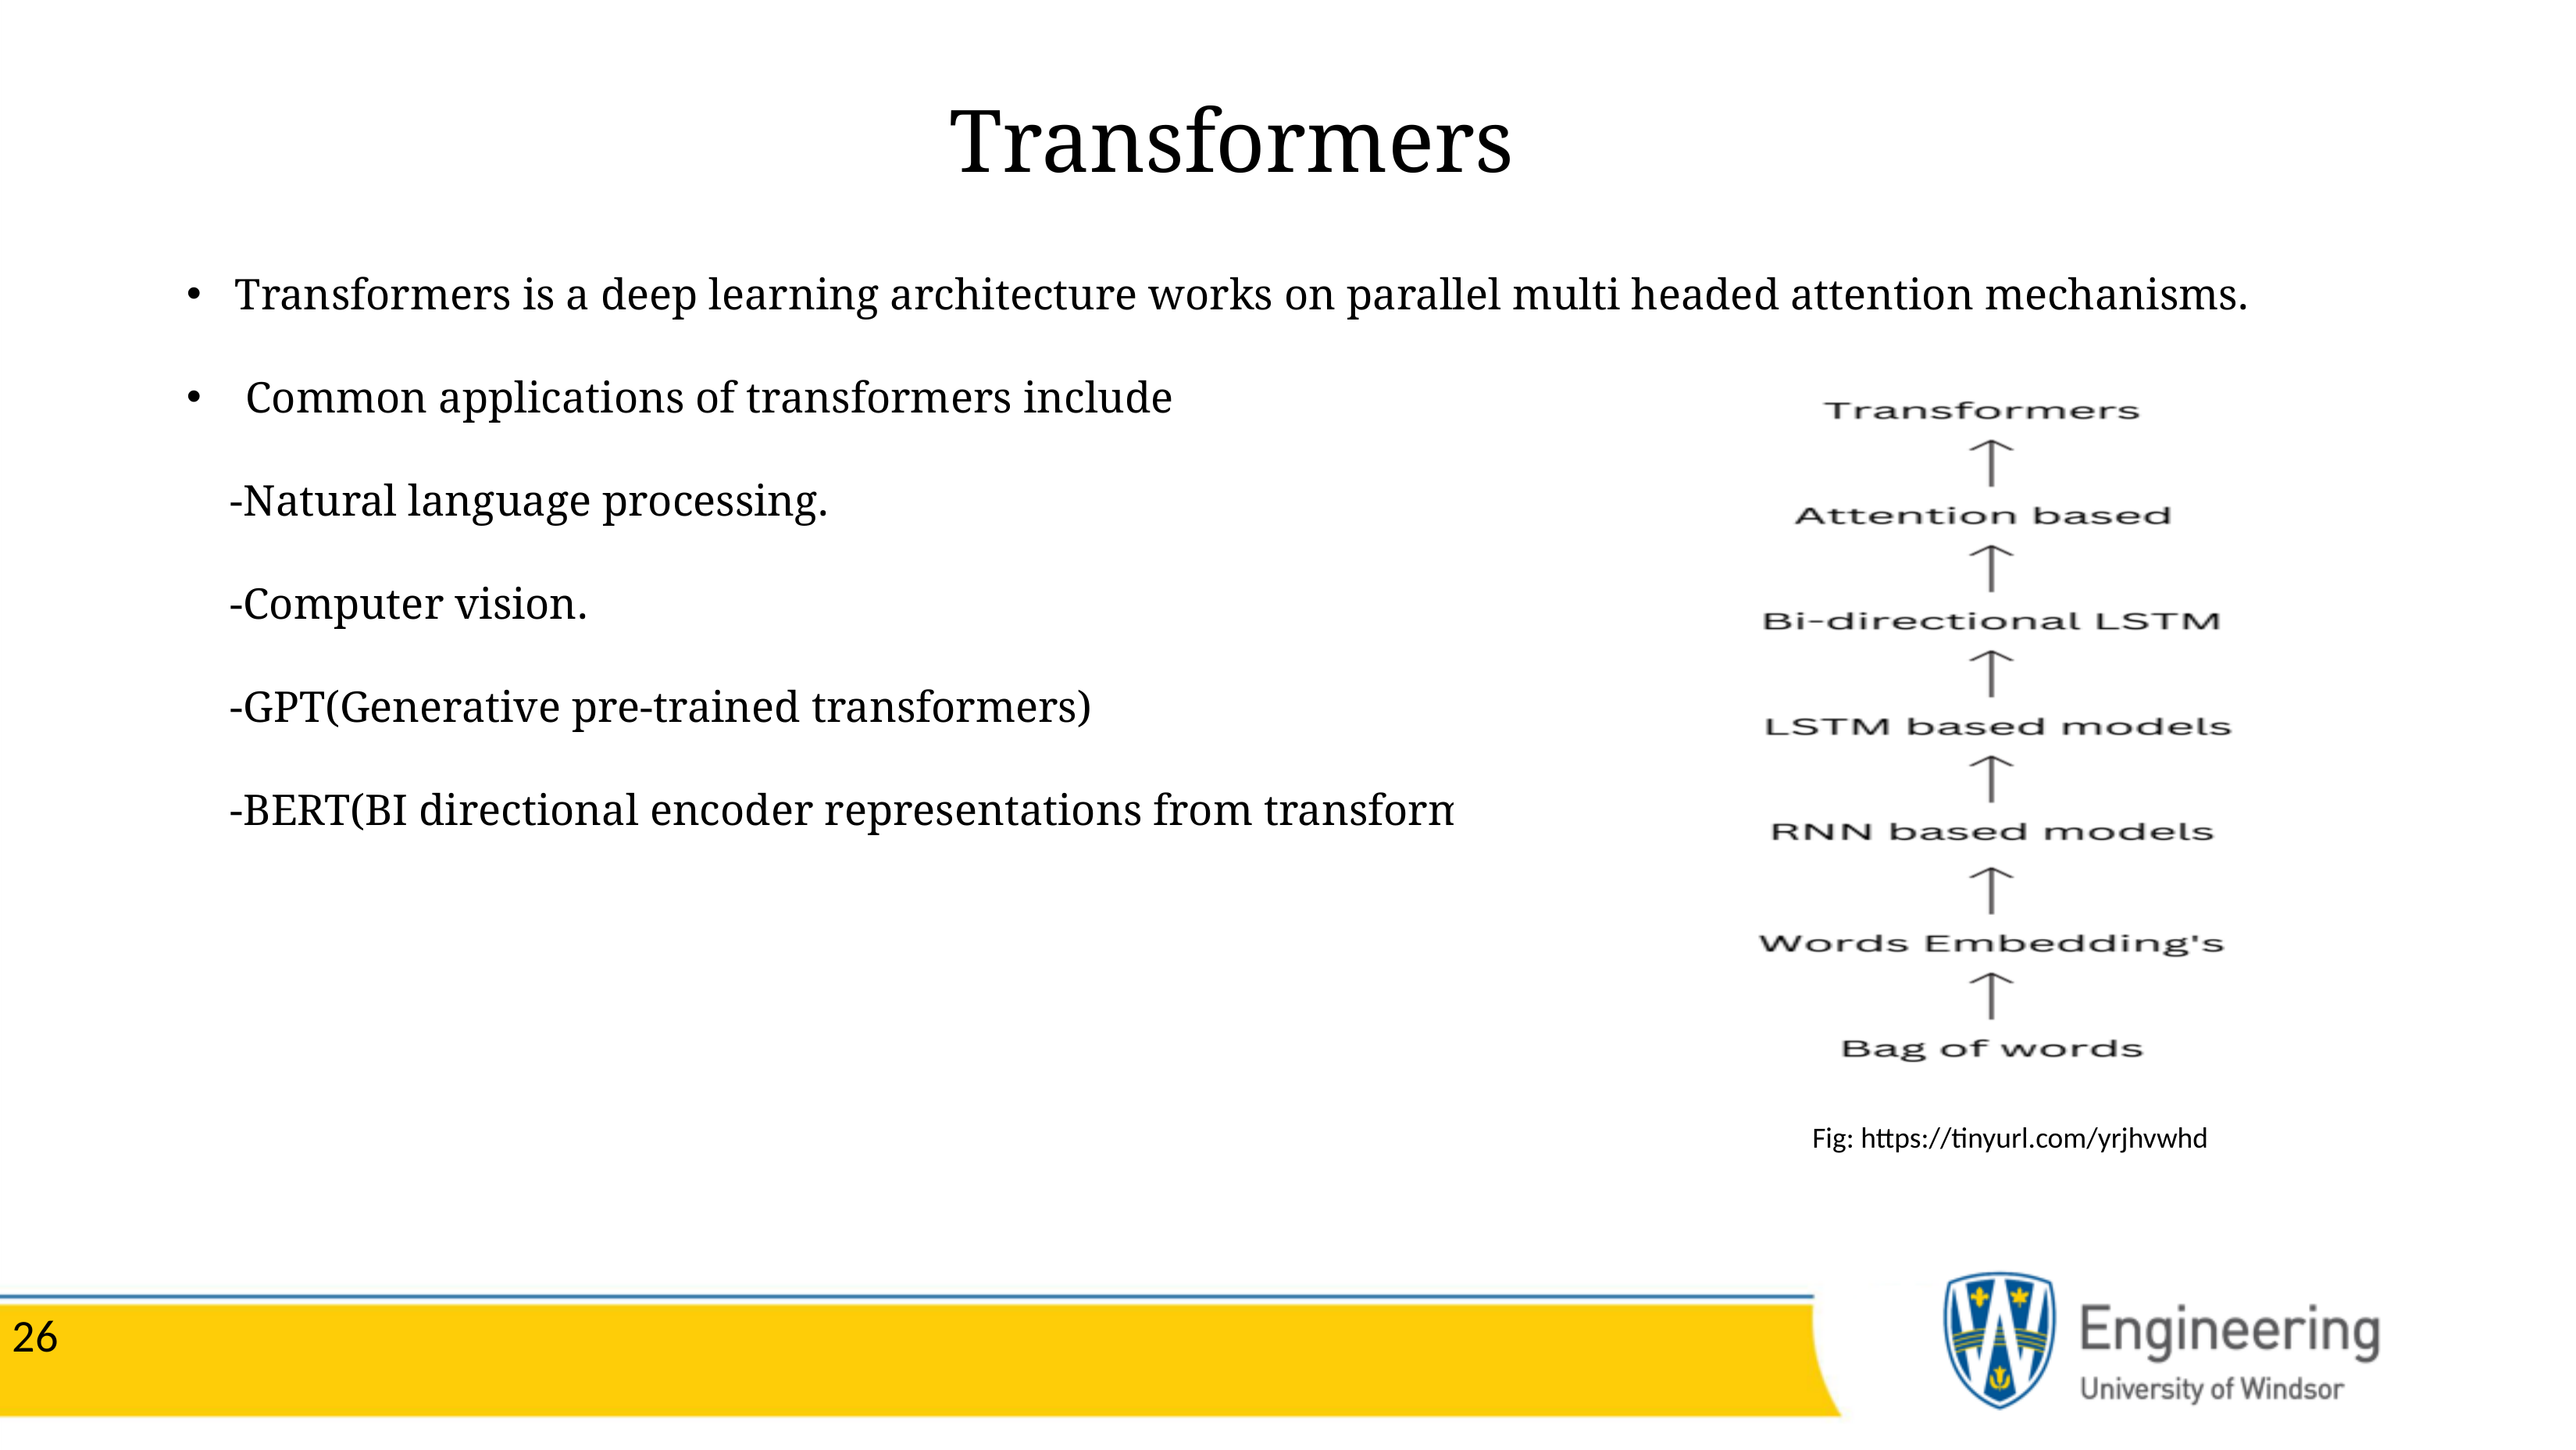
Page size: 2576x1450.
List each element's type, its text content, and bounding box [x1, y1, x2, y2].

text_box Fig: https://tinyurl.com/yrjhvwhd [1800, 1112, 2221, 1160]
title Transformers [175, 70, 2289, 220]
text_box 26 [1, 1301, 70, 1367]
list Transformers is a deep learning architecture works on parallel multi headed attention mechanisms. Common applications of transformers include -Natural language processing. -Computer vision. -GPT(Generative pre-trained transformers) -BERT(BI directional encoder representations from transformers [174, 236, 2289, 1217]
picture [0, 0, 2576, 1450]
